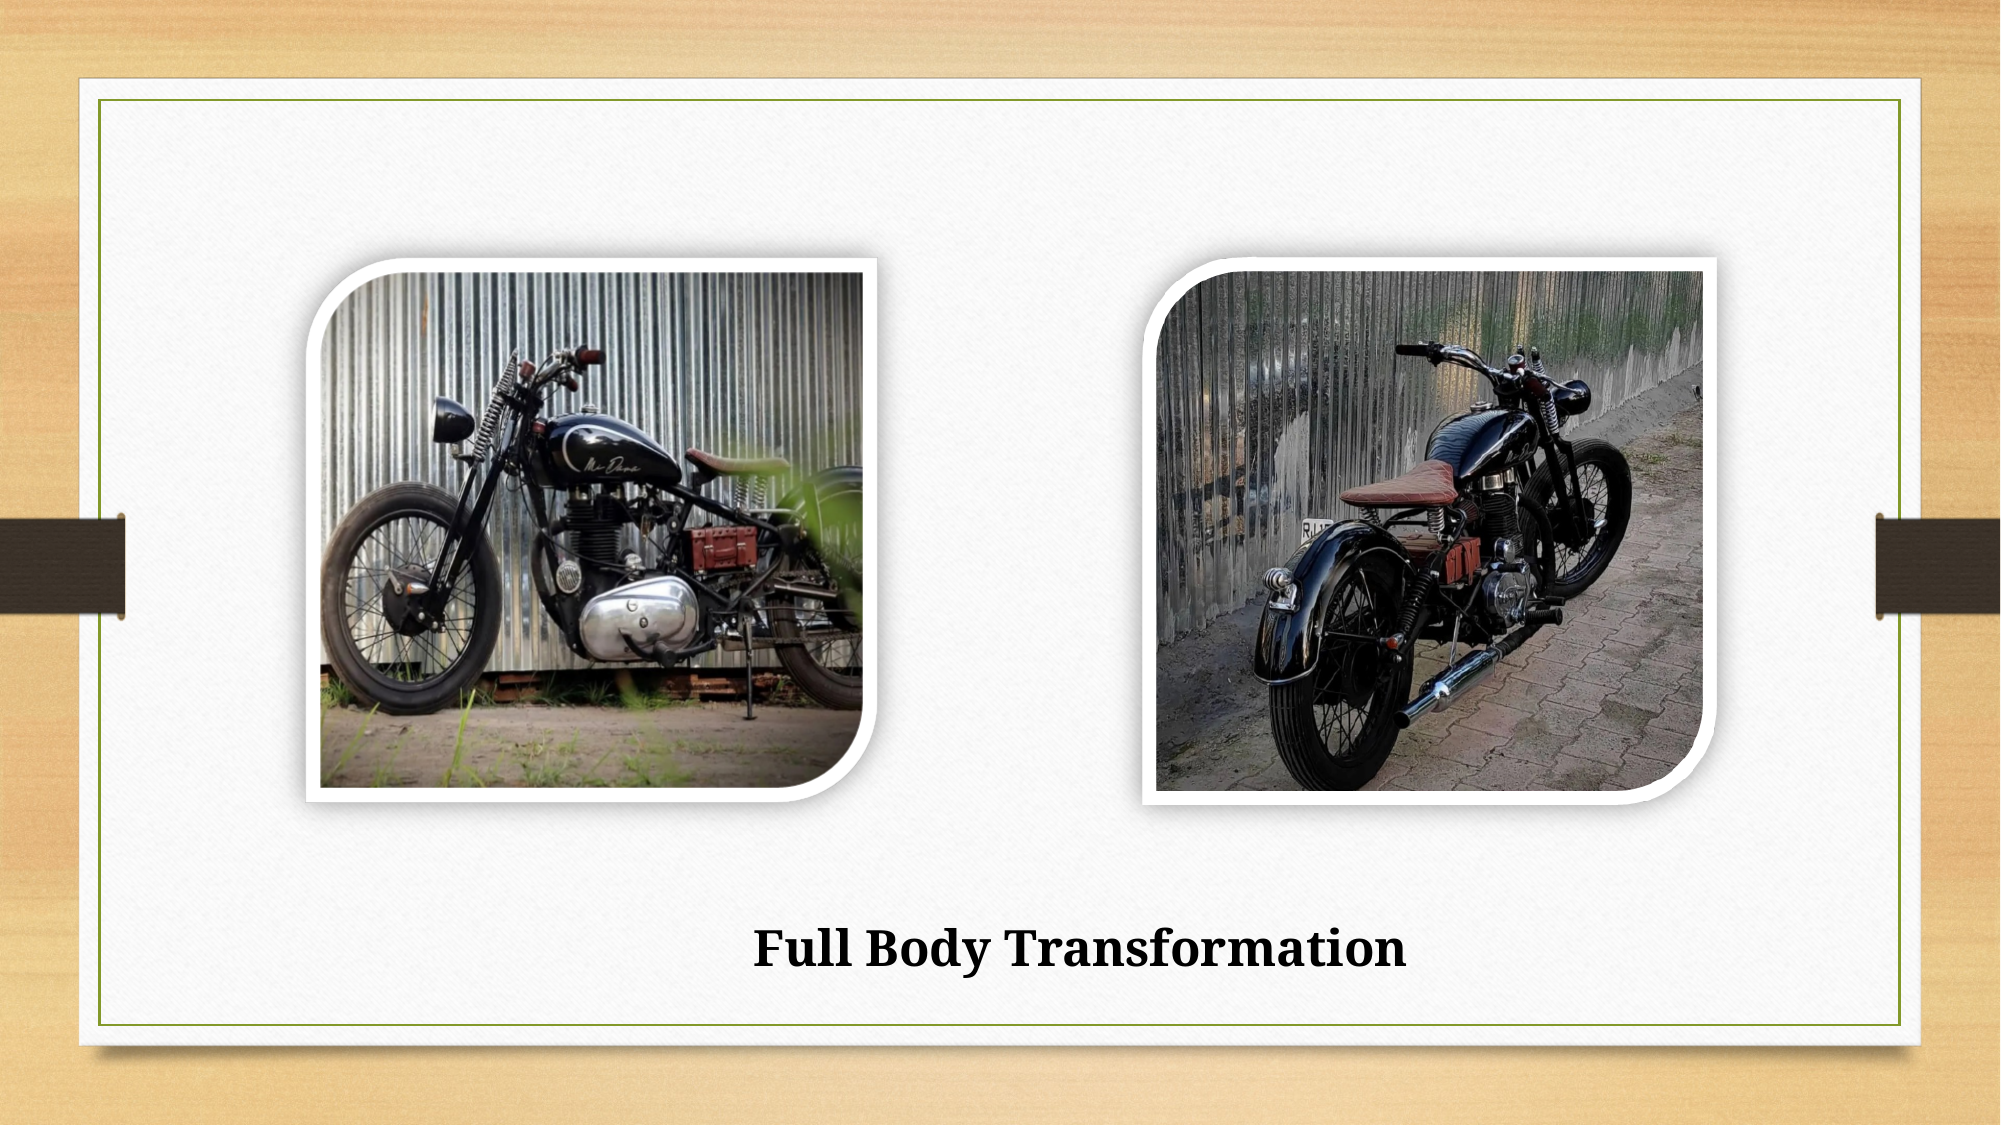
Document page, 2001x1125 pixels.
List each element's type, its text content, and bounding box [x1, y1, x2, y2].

text_box Full Body Transformation [738, 909, 1423, 984]
picture [0, 0, 2001, 1125]
